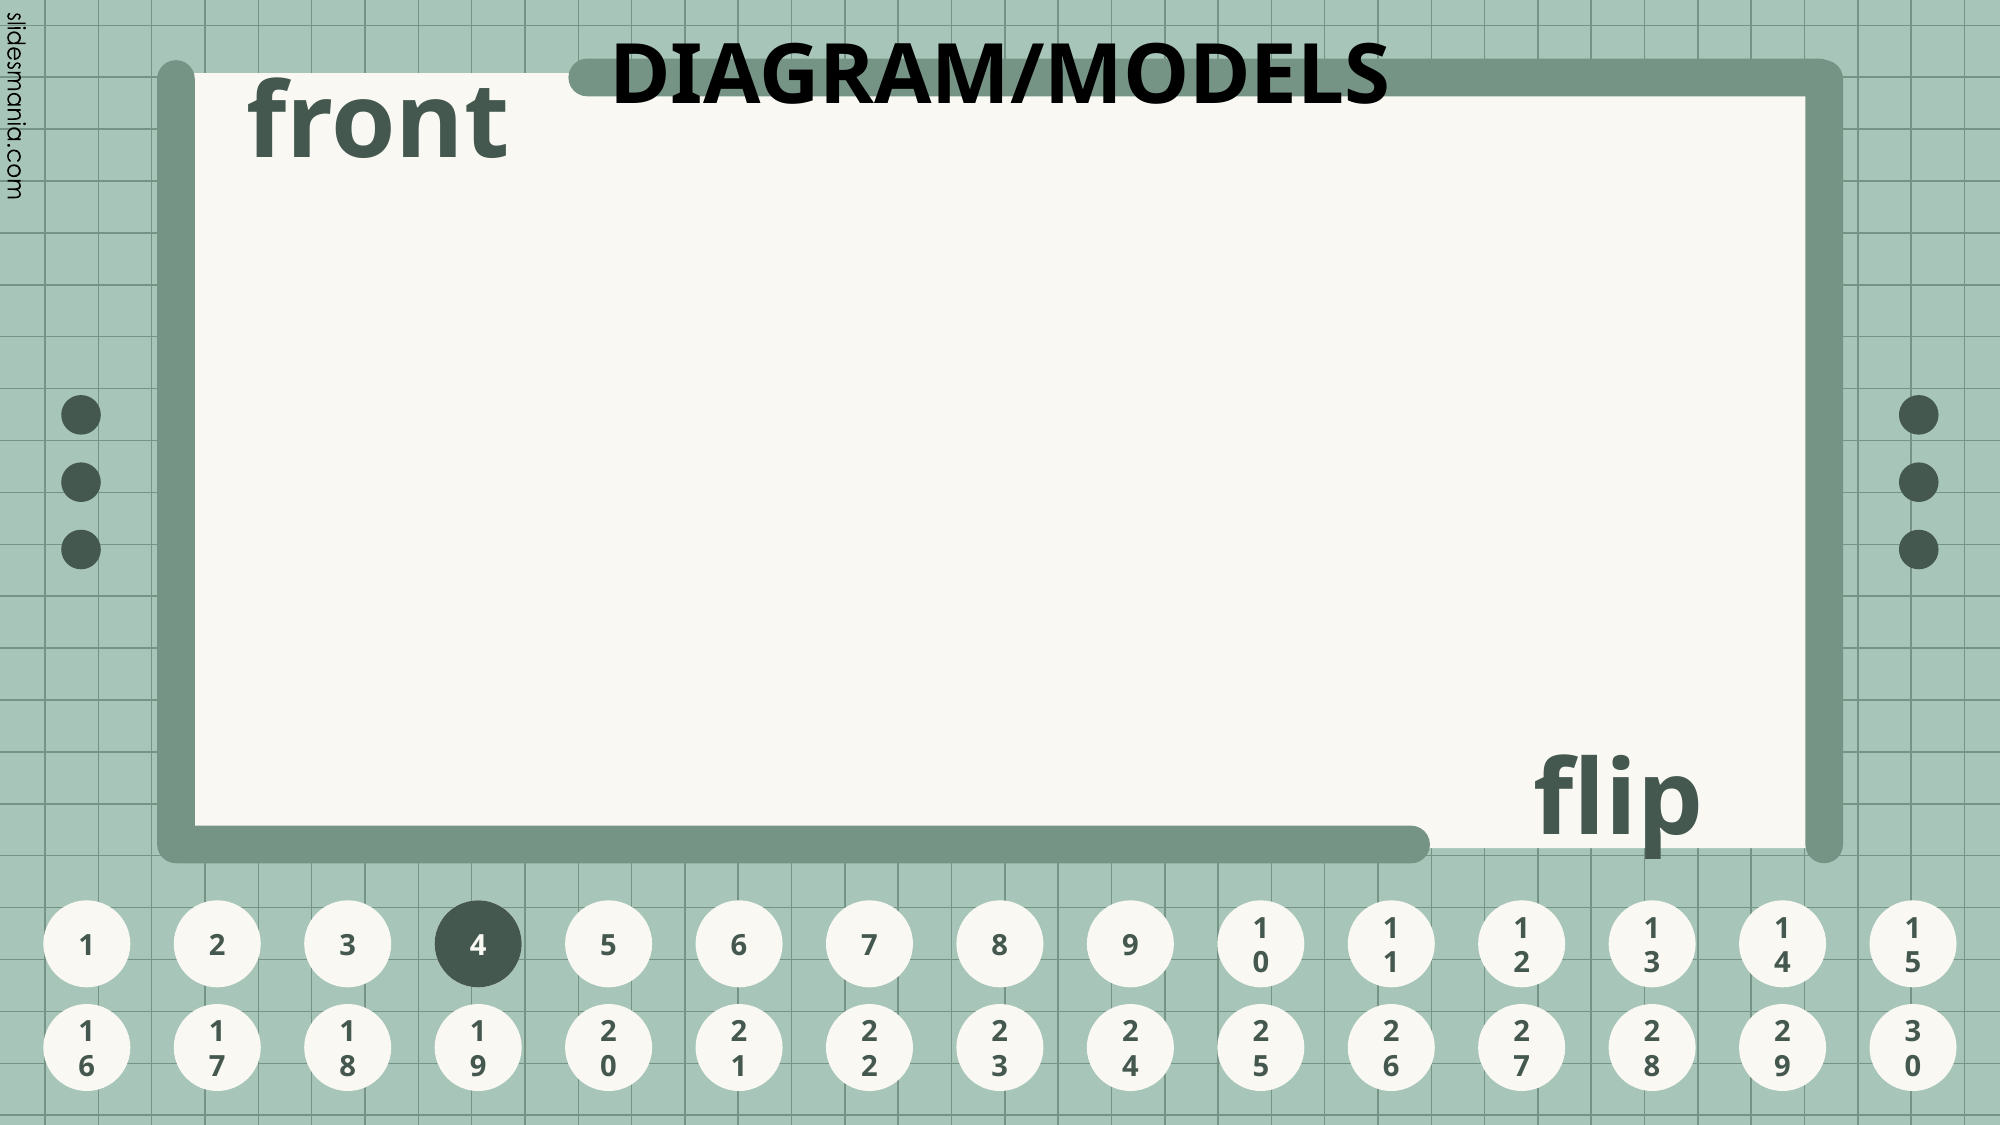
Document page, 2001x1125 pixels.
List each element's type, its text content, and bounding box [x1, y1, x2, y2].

title DIAGRAM/MODELS [238, 0, 1762, 126]
text_box 4 [434, 900, 522, 988]
text_box [1433, 754, 1804, 869]
